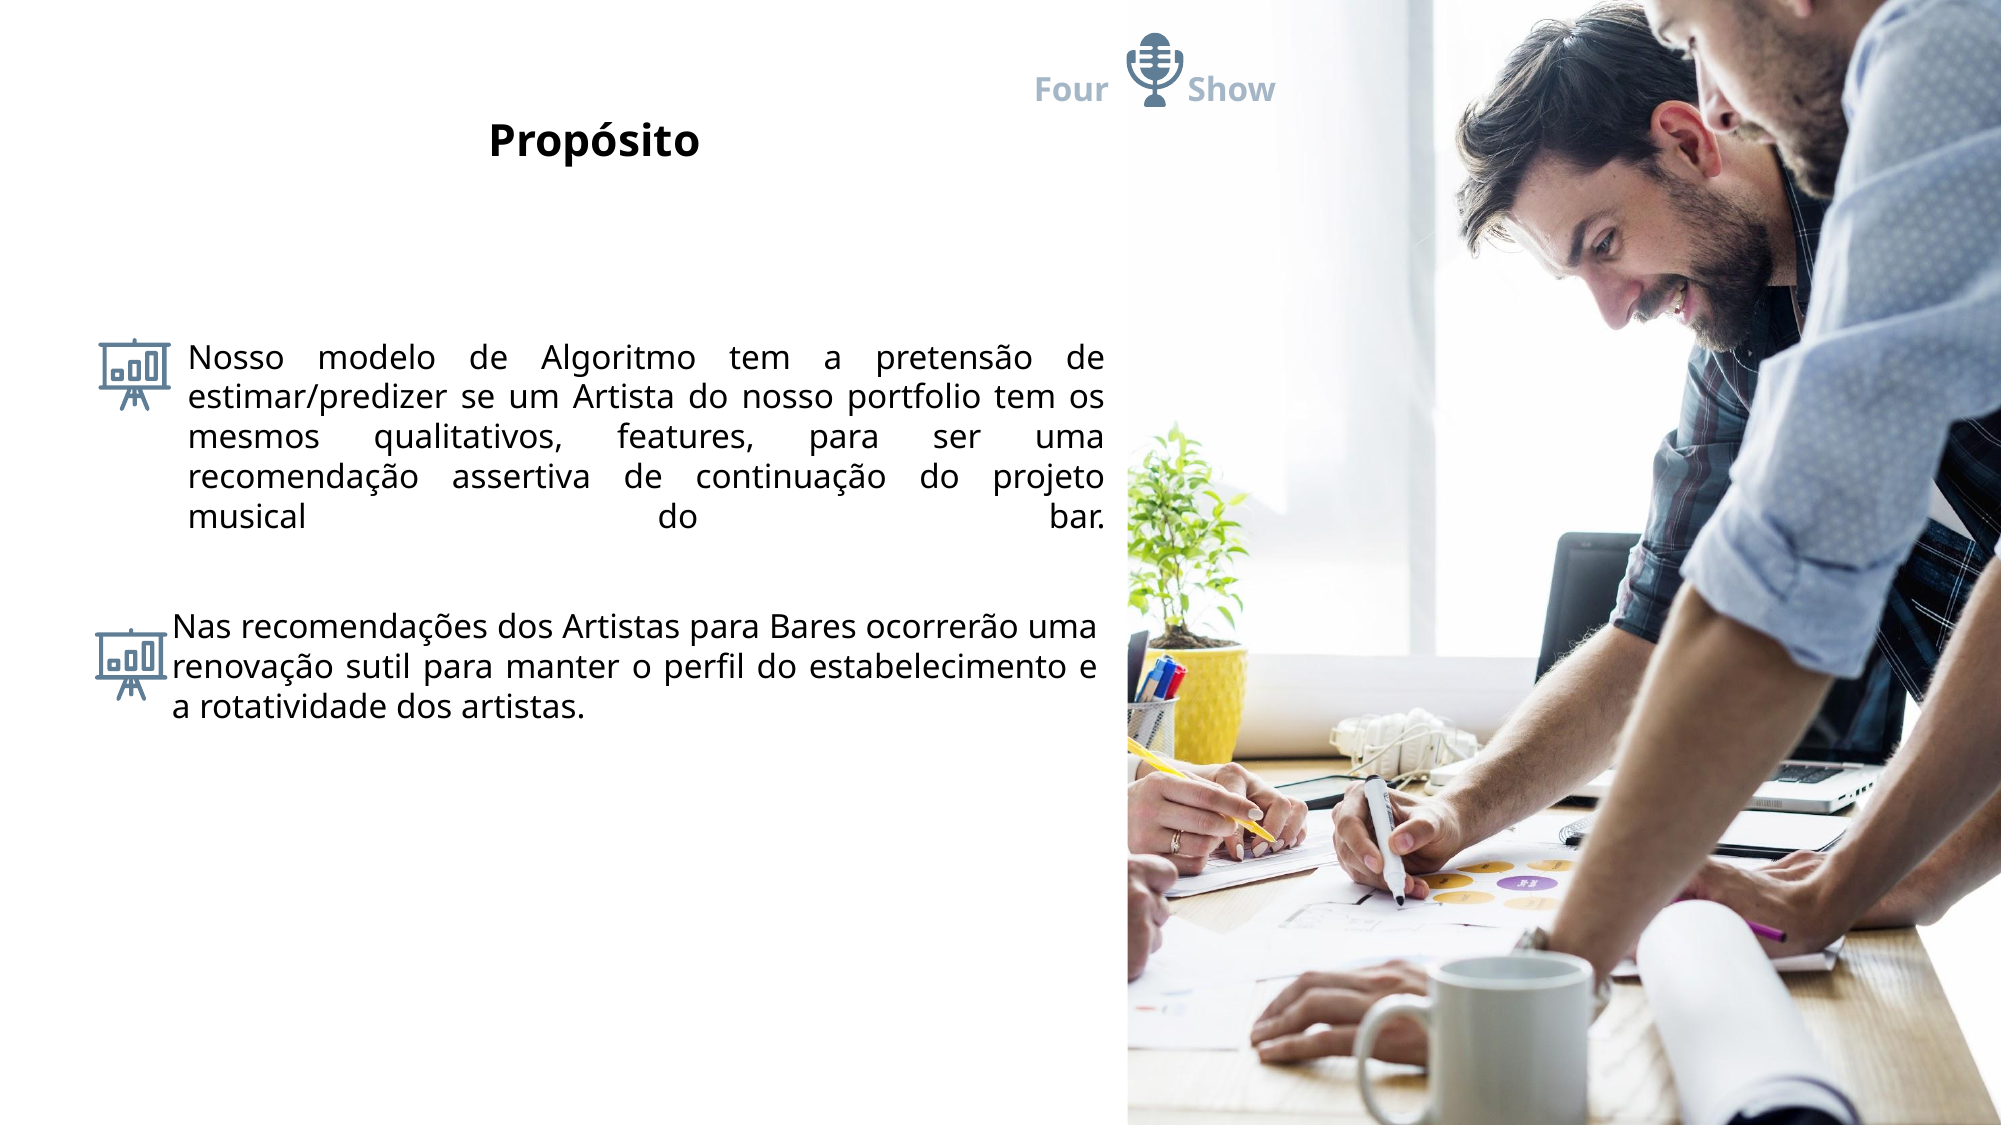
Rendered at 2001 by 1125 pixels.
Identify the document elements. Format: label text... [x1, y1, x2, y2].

text_box Nas recomendações dos Artistas para Bares ocorrerão uma renovação sutil para manter o perfil do estabelecimento e a rotatividade dos artistas. [157, 597, 1115, 733]
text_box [98, 338, 171, 411]
text_box Four Show [909, 42, 1127, 146]
title Nosso modelo de Algoritmo tem a pretensão de estimar/predizer se um Artista do nosso portfolio tem os mesmos qualitativos, features, para ser uma recomendação assertiva de continuação do projeto musical do bar. [167, 315, 1127, 663]
picture [1127, 0, 2001, 1125]
title Propósito [88, 54, 1101, 186]
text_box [94, 628, 168, 701]
